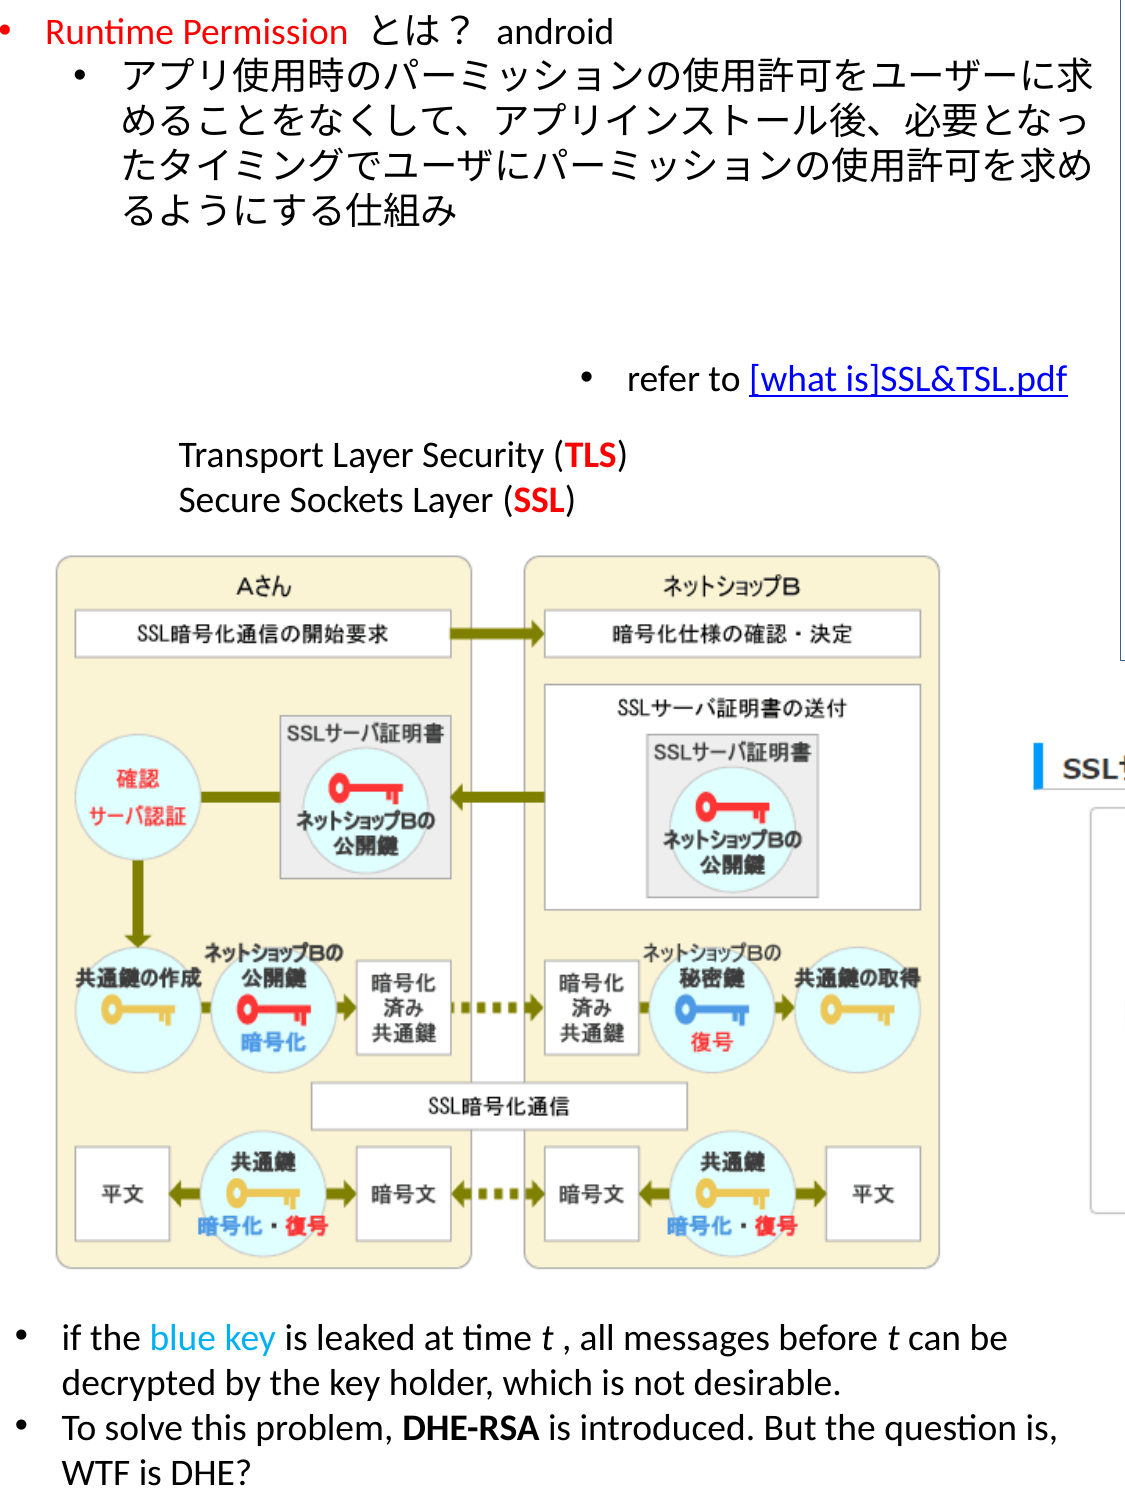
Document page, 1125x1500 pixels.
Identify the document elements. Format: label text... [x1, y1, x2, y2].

picture [42, 537, 959, 1288]
text_box if the blue key is leaked at time t , all messages before t can be decrypted by the key holder, which is not desirable. To solve this problem, DHE-RSA is introduced. But the question is, WTF is DHE? [0, 1305, 1125, 1500]
picture [1022, 726, 1125, 1233]
text_box refer to [what is]SSL&TSL.pdf [565, 346, 1083, 407]
text_box Runtime Permission とは？ android アプリ使用時のパーミッションの使用許可をユーザーに求めることをなくして、アプリインストール後、必要となったタイミングでユーザにパーミッションの使用許可を求めるようにする仕組み [0, 0, 1114, 240]
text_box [1119, 0, 1125, 661]
text_box Transport Layer Security (TLS) Secure Sockets Layer (SSL) [163, 423, 644, 528]
